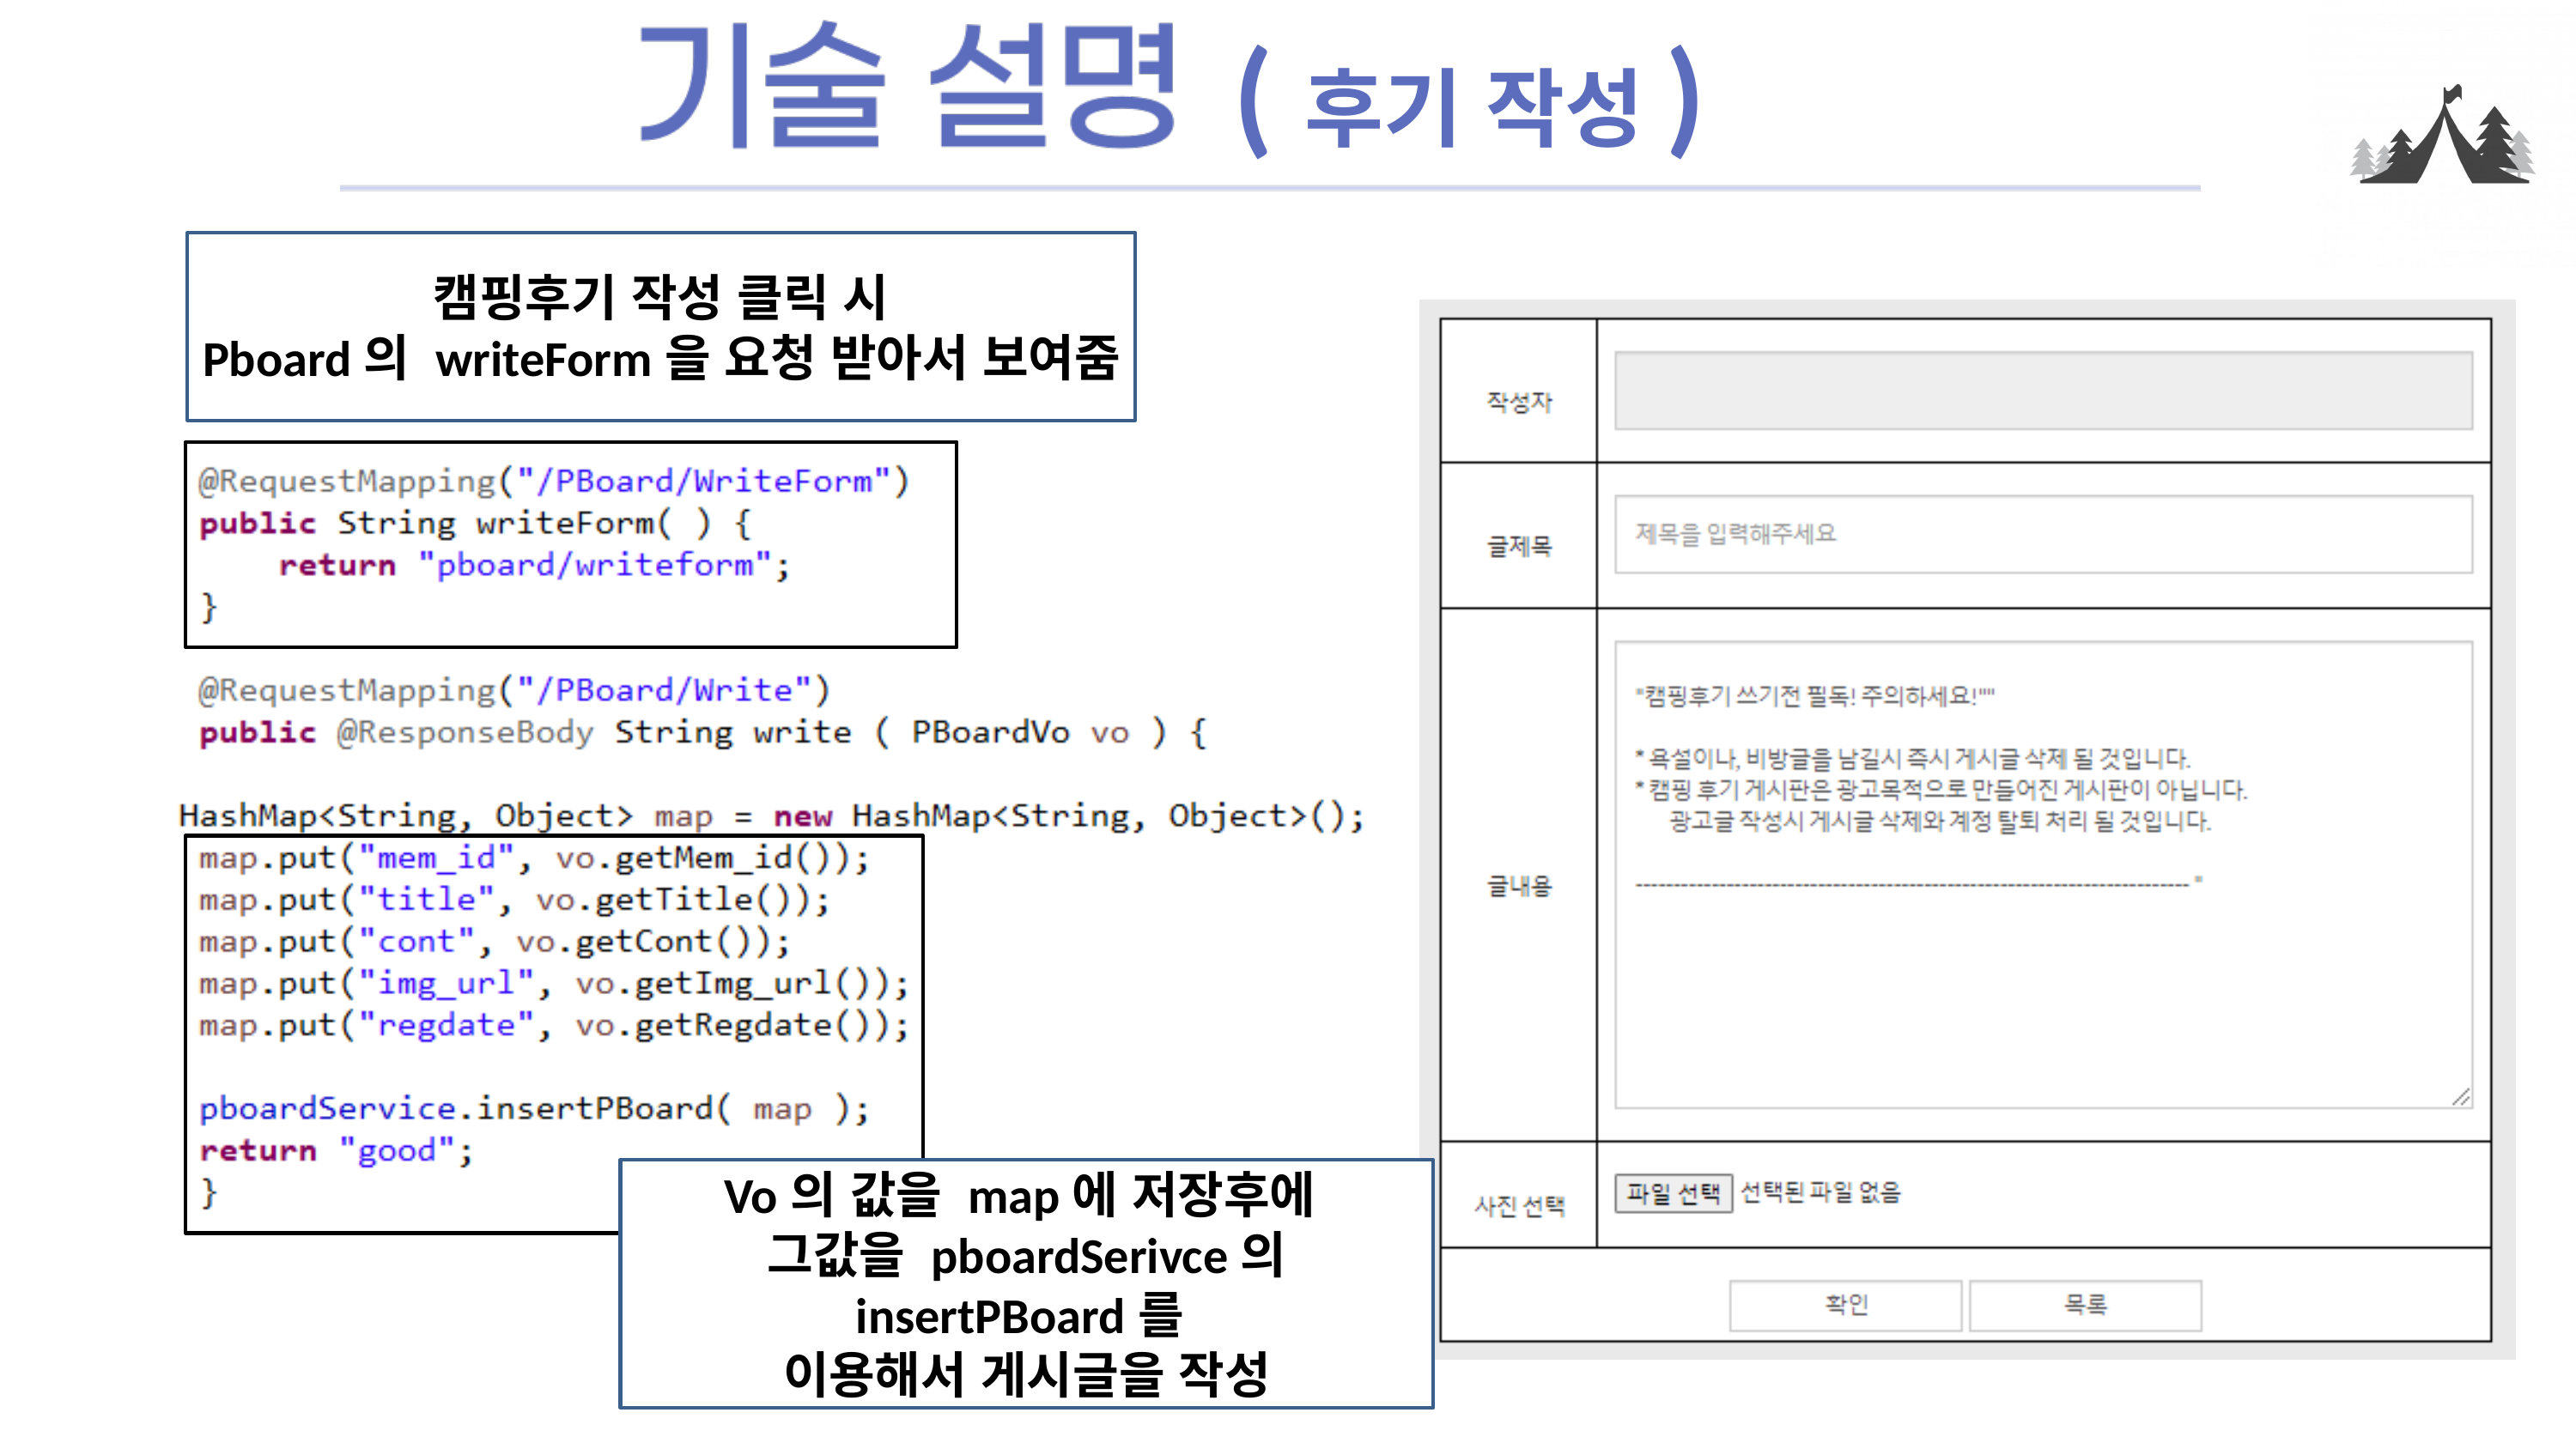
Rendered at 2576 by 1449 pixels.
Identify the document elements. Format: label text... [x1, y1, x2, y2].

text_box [1243, 180, 2202, 197]
text_box 캠핑후기 작성 클릭 시 Pboard의 writeForm을 요청 받아서 보여줌 [185, 231, 1137, 422]
picture [507, 0, 1240, 216]
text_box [340, 180, 502, 197]
text_box (후기 작성) [1243, 5, 1899, 173]
text_box Vo의 값을 map에 저장후에 그값을 pboardSerivce의 insertPBoard를 이용해서 게시글을 작성 [618, 1239, 1435, 1410]
picture [116, 299, 2516, 1360]
picture [2309, 0, 2576, 267]
